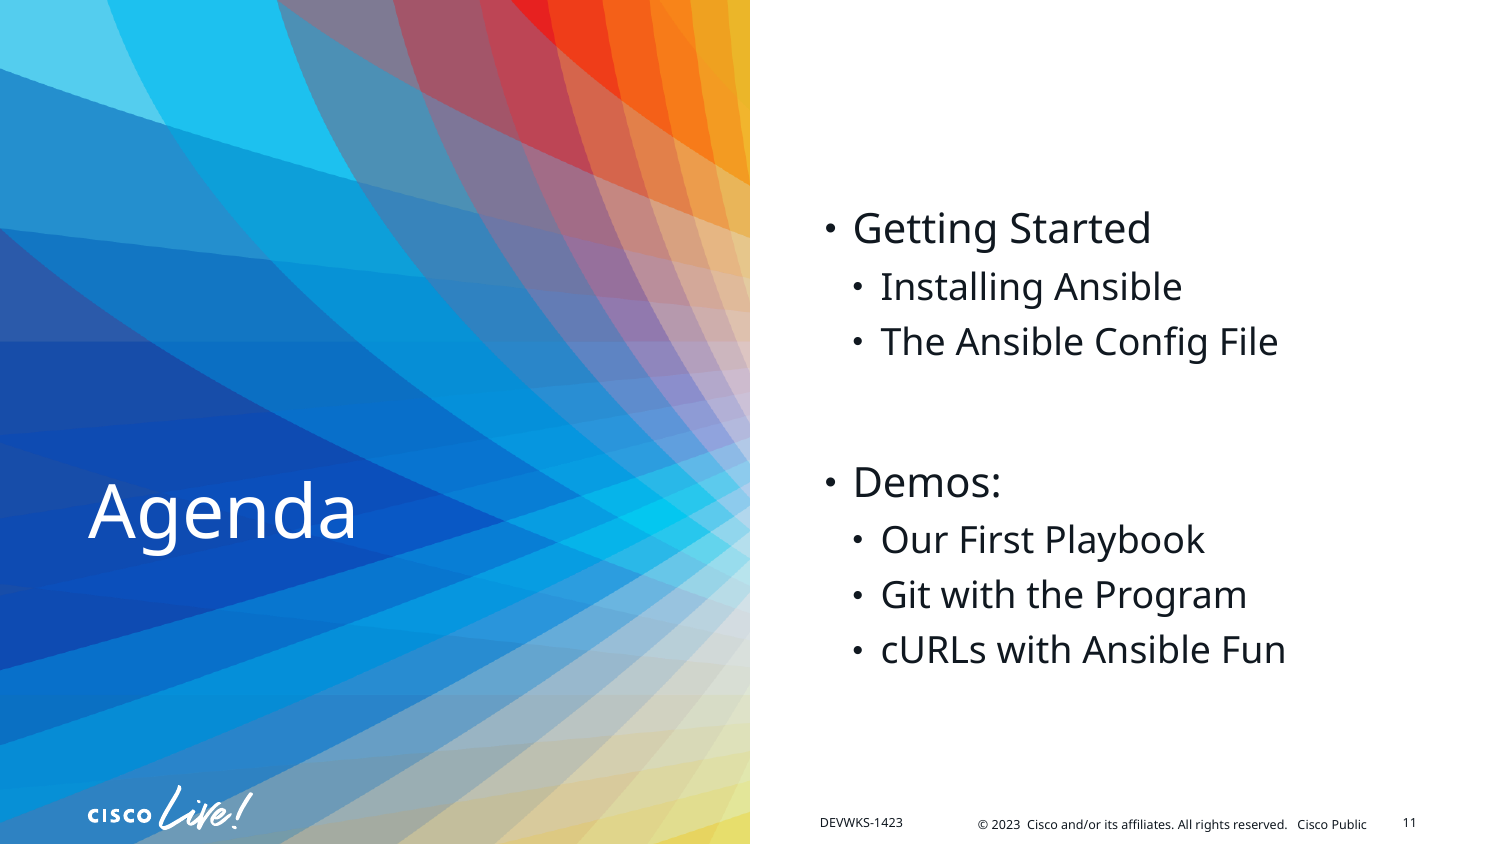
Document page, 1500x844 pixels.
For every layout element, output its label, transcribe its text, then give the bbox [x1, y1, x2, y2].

footer DEVWKS-1423 [809, 811, 960, 838]
slide_number 11 [1373, 800, 1432, 844]
picture [0, 0, 750, 844]
list Getting Started Installing Ansible The Ansible Config File Demos: Our First Playbook Git with the Program cURLs with Ansible Fun [809, 124, 1432, 681]
